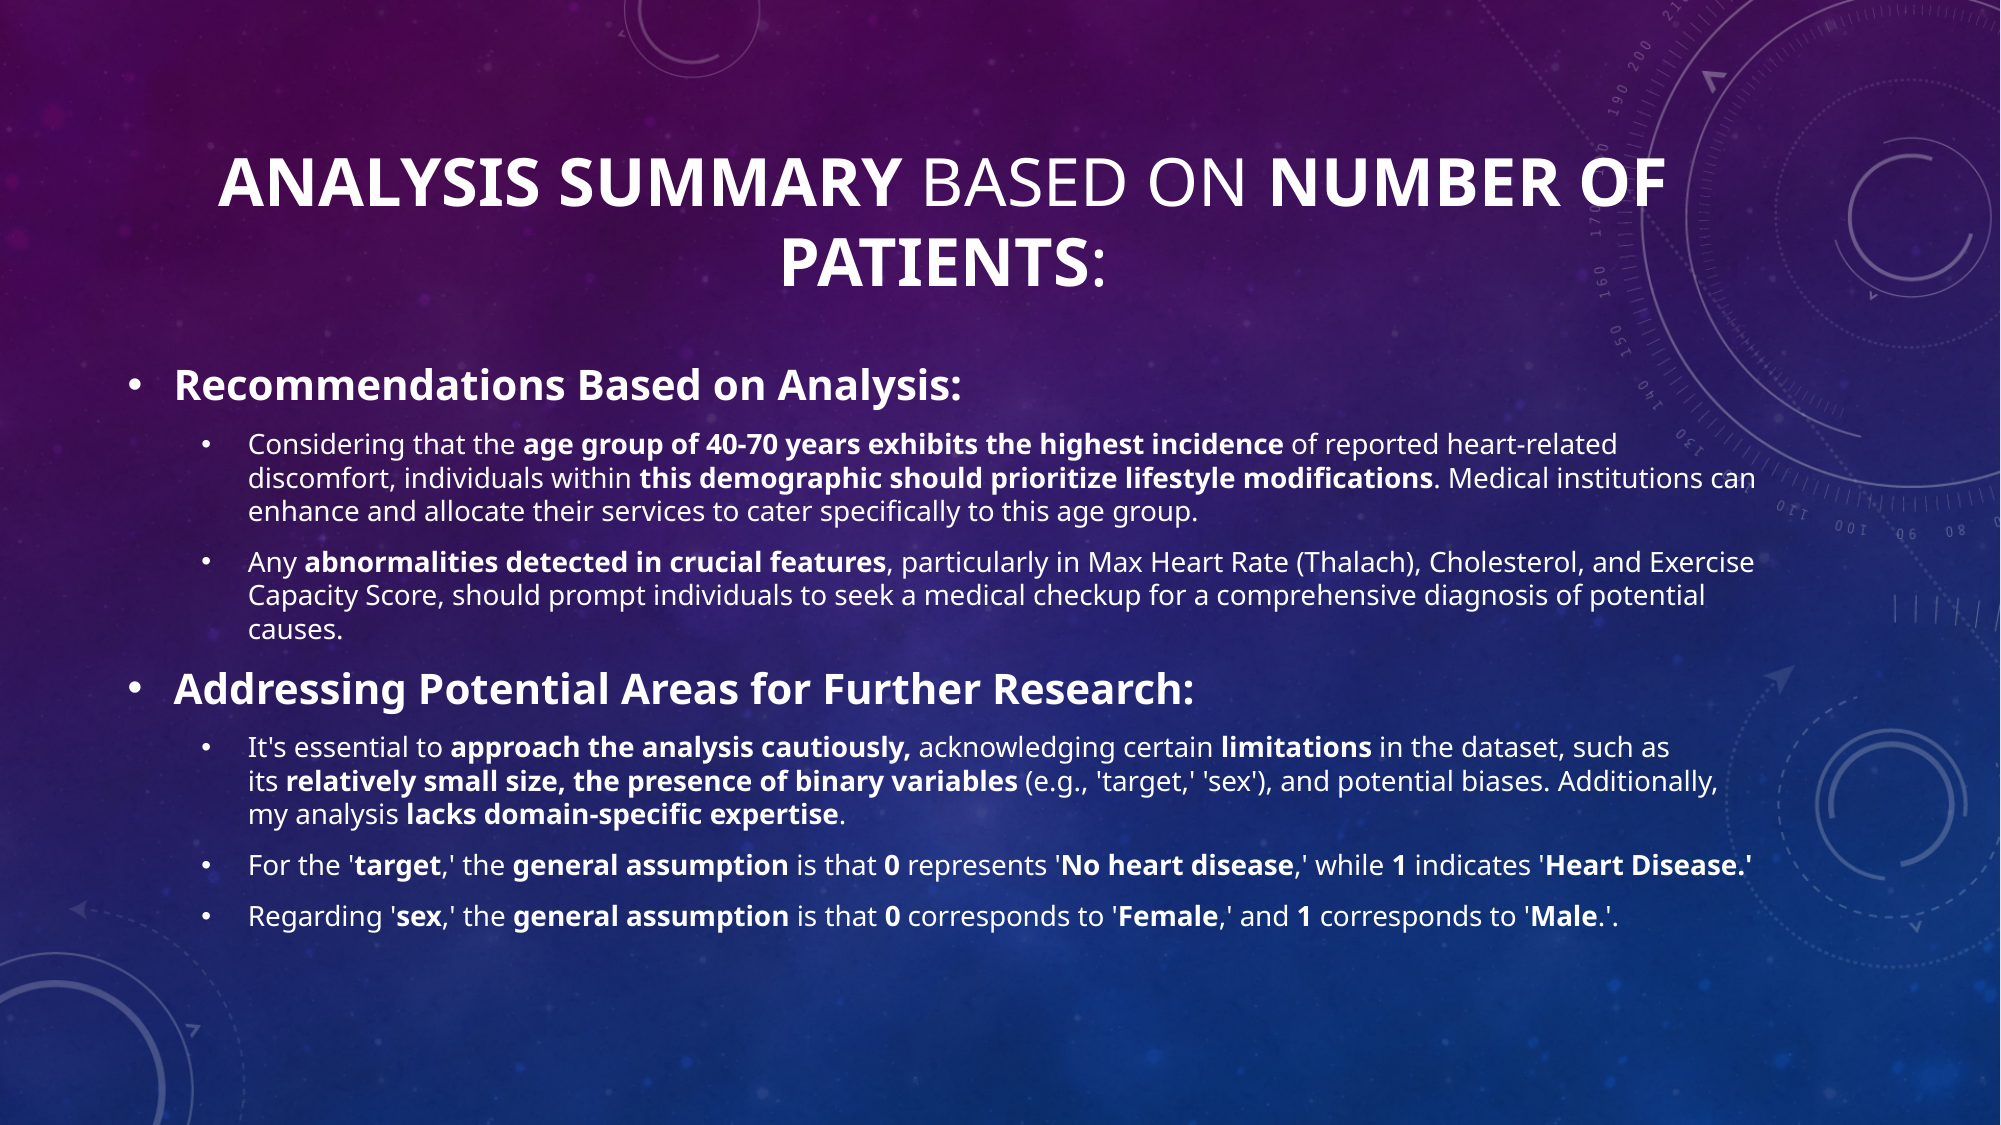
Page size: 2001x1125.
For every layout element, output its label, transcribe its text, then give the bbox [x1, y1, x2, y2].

title Analysis summary based on number of patients: [112, 99, 1775, 339]
picture [0, 0, 2001, 1125]
list Recommendations Based on Analysis: Considering that the age group of 40-70 years exhibits the highest incidence of reported heart-related discomfort, individuals within this demographic should prioritize lifestyle modifications. Medical institutions can enhance and allocate their services to cater specifically to this age group. Any abnormalities detected in crucial features, particularly in Max Heart Rate (Thalach), Cholesterol, and Exercise Capacity Score, should prompt individuals to seek a medical checkup for a comprehensive diagnosis of potential causes. Addressing Potential Areas for Further Research: It's essential to approach the analysis cautiously, acknowledging certain limitations in the dataset, such as its relatively small size, the presence of binary variables (e.g., 'target,' 'sex'), and potential biases. Additionally, my analysis lacks domain-specific expertise. For the 'target,' the general assumption is that 0 represents 'No heart disease,' while 1 indicates 'Heart Disease.' Regarding 'sex,' the general assumption is that 0 corresponds to 'Female,' and 1 corresponds to 'Male.'. [112, 351, 1775, 950]
